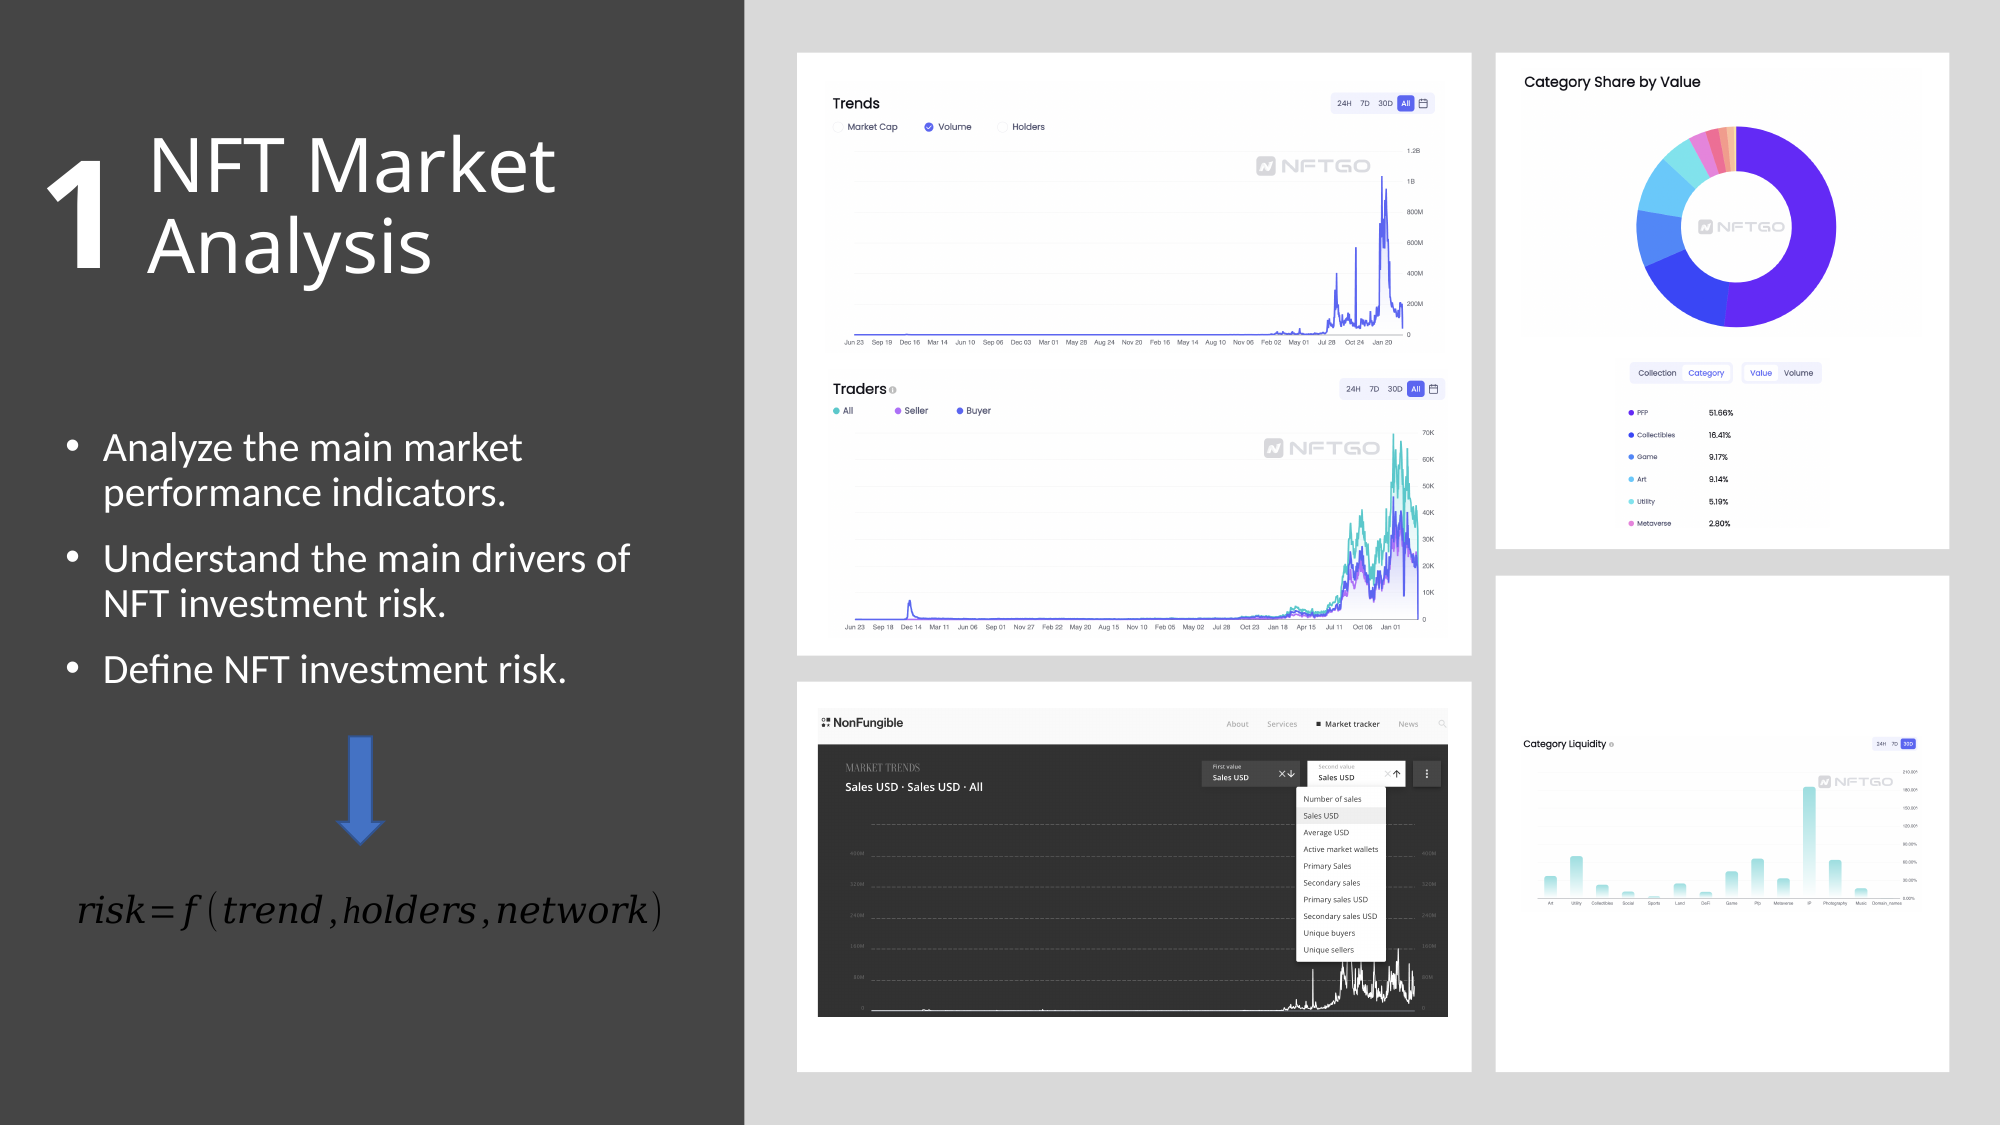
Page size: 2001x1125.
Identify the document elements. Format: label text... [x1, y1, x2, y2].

text_box 1 [23, 121, 140, 319]
text_box [796, 681, 1473, 1073]
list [817, 708, 1448, 1018]
picture [1615, 358, 1830, 528]
text_box Analyze the main market performance indicators. Understand the main drivers of NFT investment risk. Define NFT investment risk. [50, 418, 717, 1014]
picture [825, 81, 1445, 353]
picture [828, 369, 1448, 638]
text_box [743, 0, 2000, 1125]
picture [1521, 736, 1922, 912]
picture [1521, 68, 1922, 337]
text_box [1495, 575, 1950, 1073]
title NFT Market Analysis [131, 118, 743, 389]
text_box [335, 735, 386, 847]
text_box [796, 52, 1473, 657]
text_box [1495, 52, 1950, 550]
